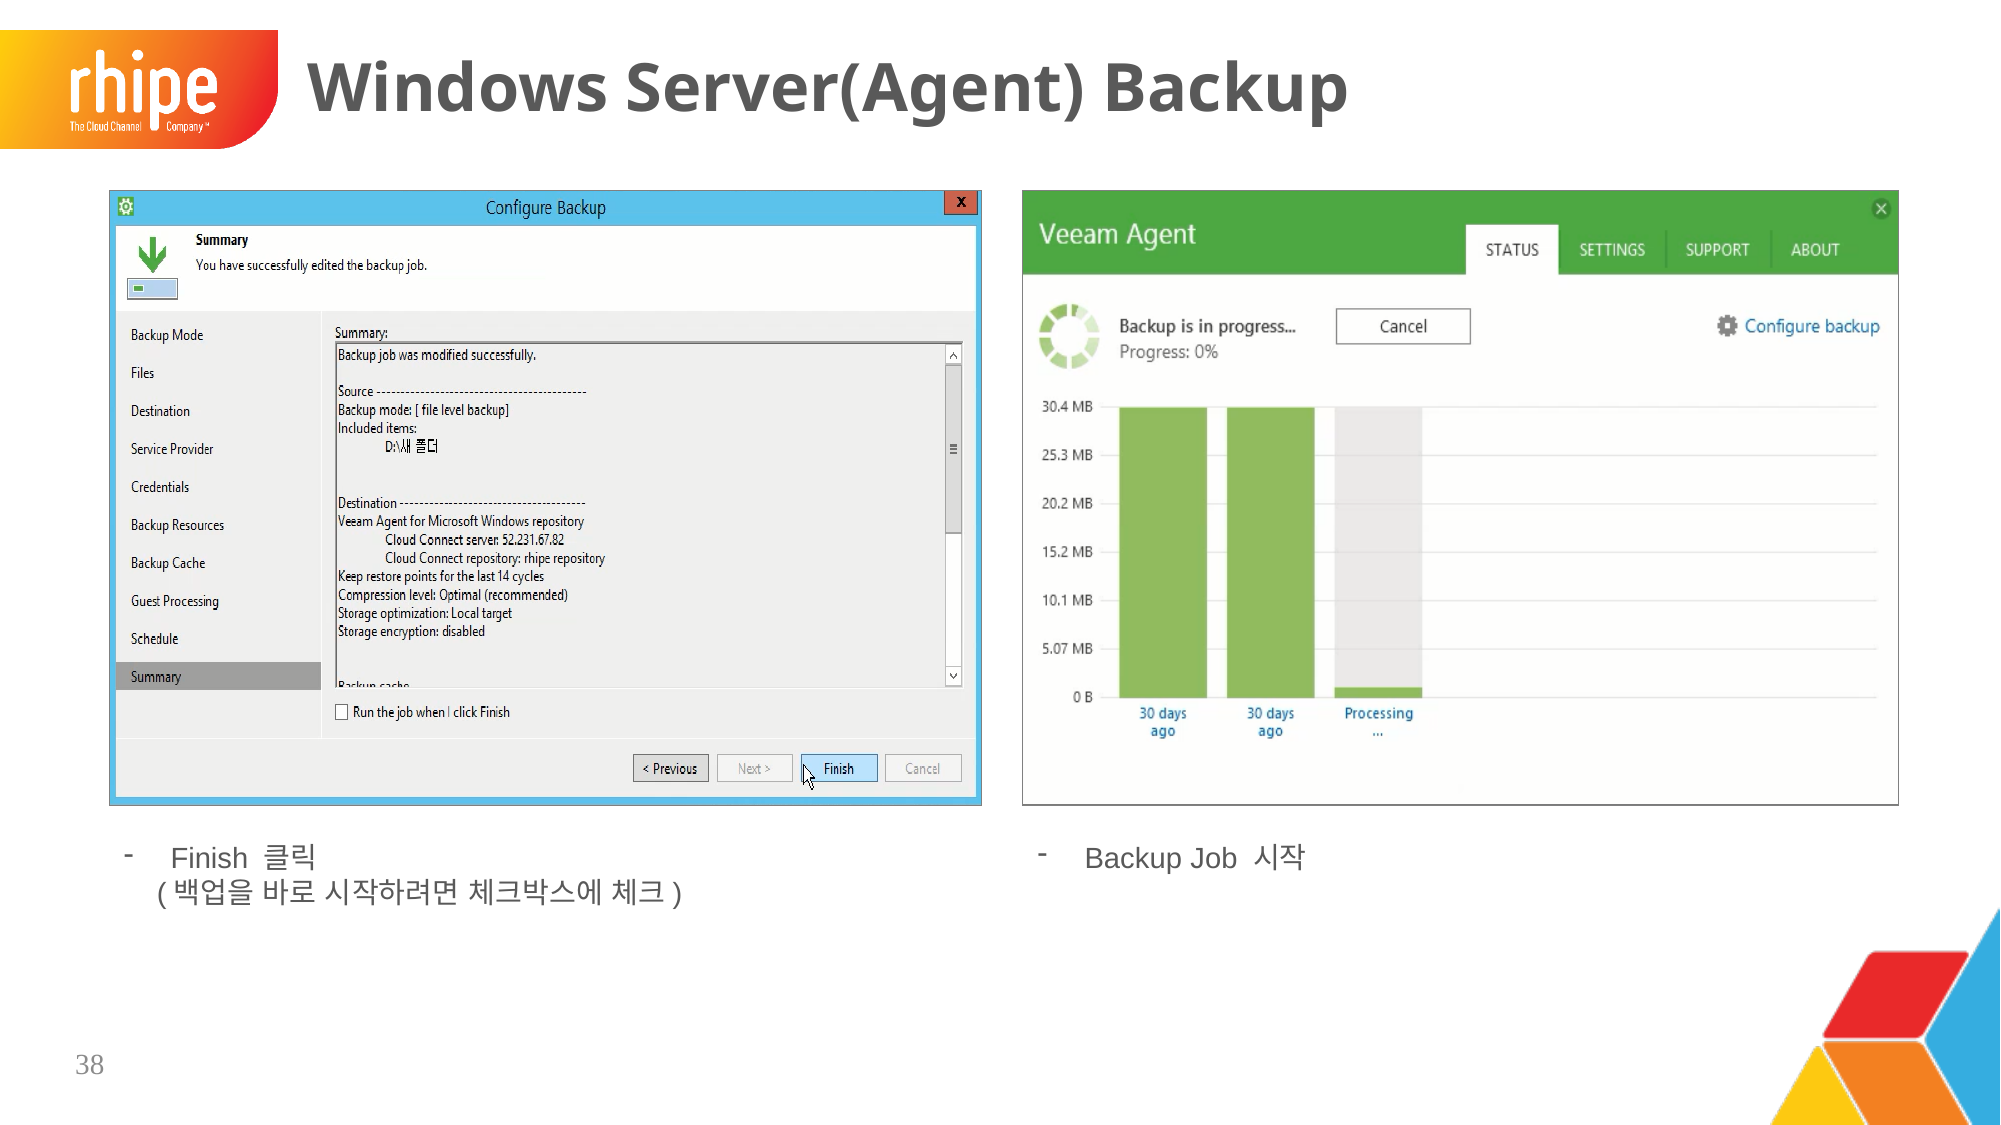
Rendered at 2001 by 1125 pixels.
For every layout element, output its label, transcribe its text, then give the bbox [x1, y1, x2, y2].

text_box Backup Job 시작 [1022, 831, 1762, 882]
picture [0, 0, 2000, 1125]
slide_number 38 [25, 1033, 155, 1093]
text_box Finish 클릭 (백업을 바로 시작하려면 체크박스에 체크) [109, 832, 955, 918]
title Windows Server(Agent) Backup [292, 31, 1944, 150]
